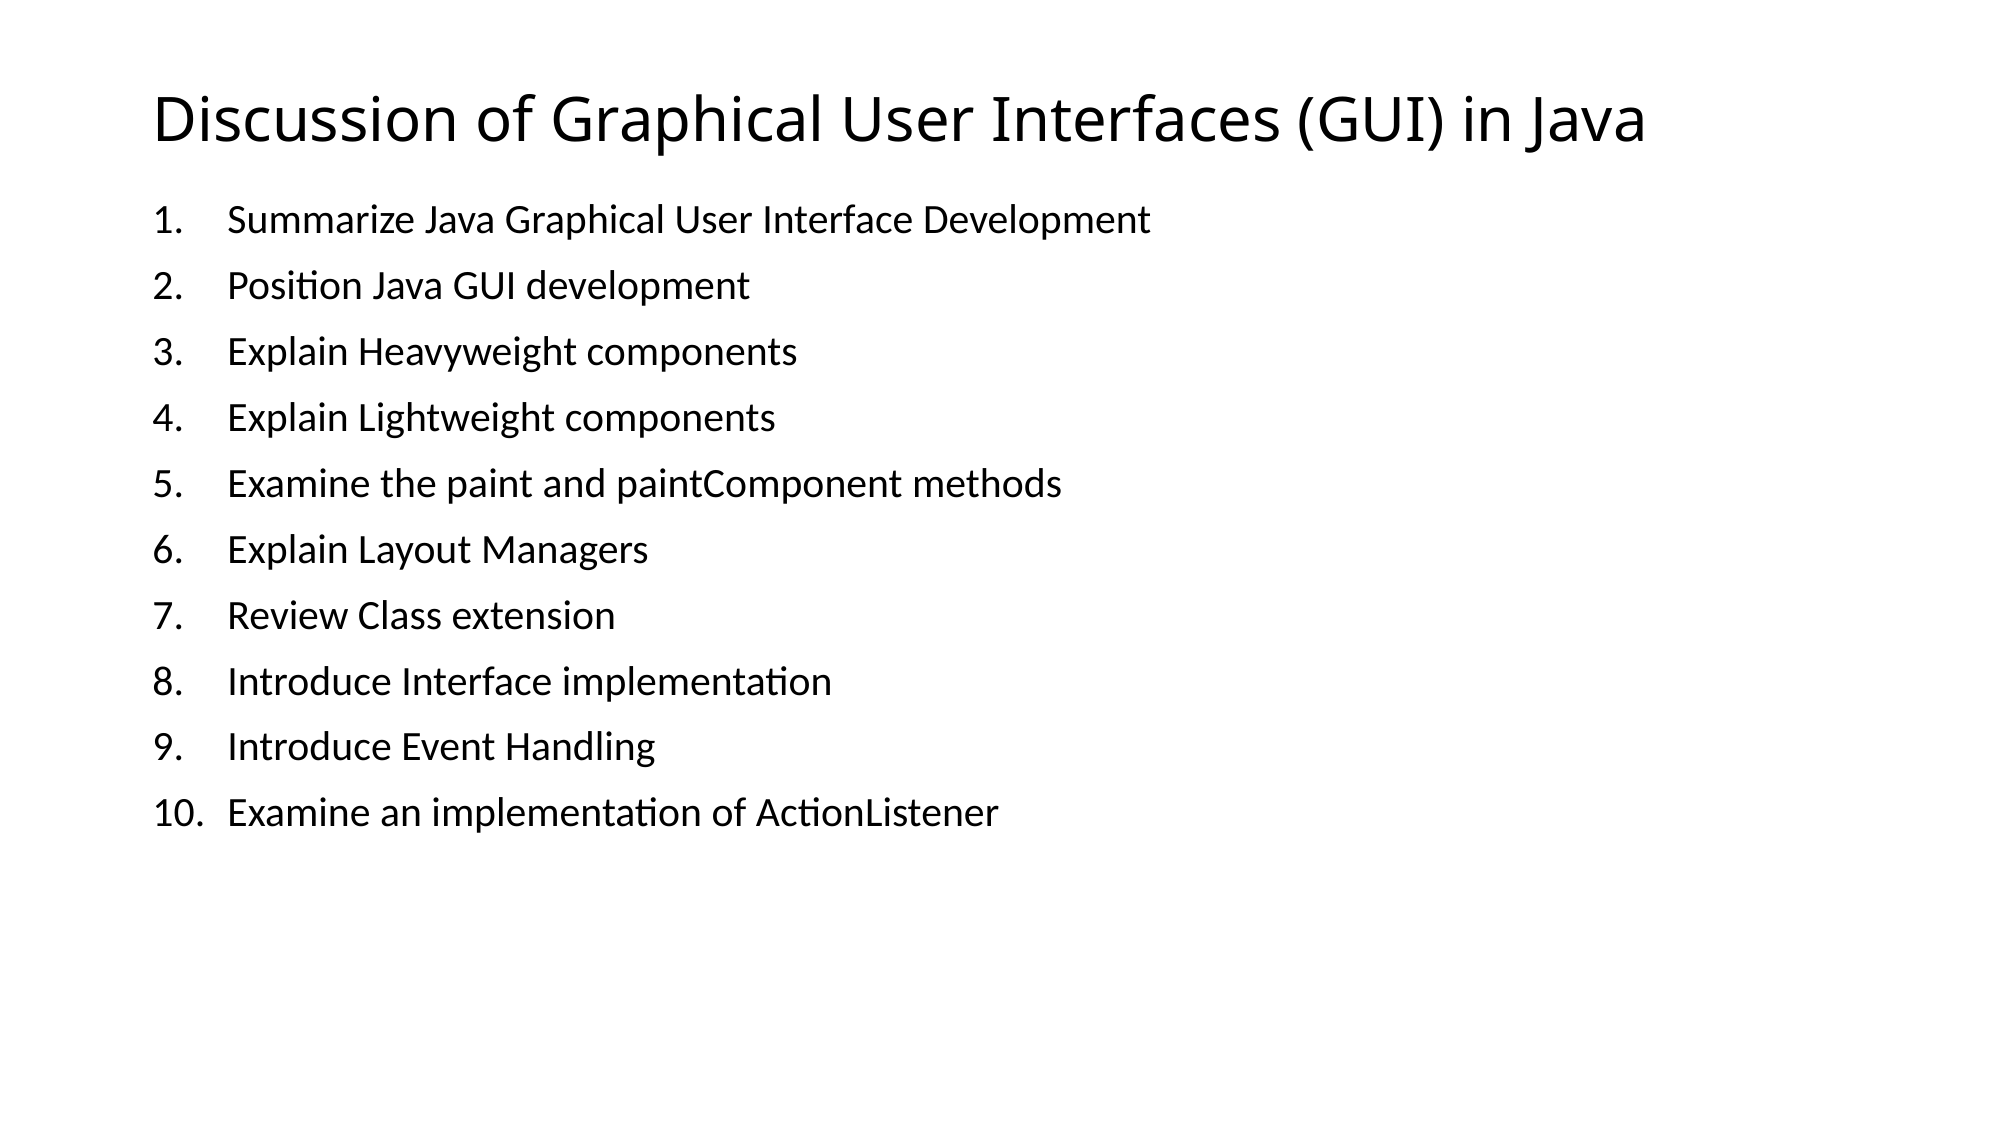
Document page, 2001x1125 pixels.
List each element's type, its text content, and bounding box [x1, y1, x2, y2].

title Discussion of Graphical User Interfaces (GUI) in Java [137, 59, 1863, 185]
list Summarize Java Graphical User Interface Development Position Java GUI development Explain Heavyweight components Explain Lightweight components Examine the paint and paintComponent methods Explain Layout Managers Review Class extension Introduce Interface implementation Introduce Event Handling Examine an implementation of ActionListener [137, 190, 1896, 1087]
